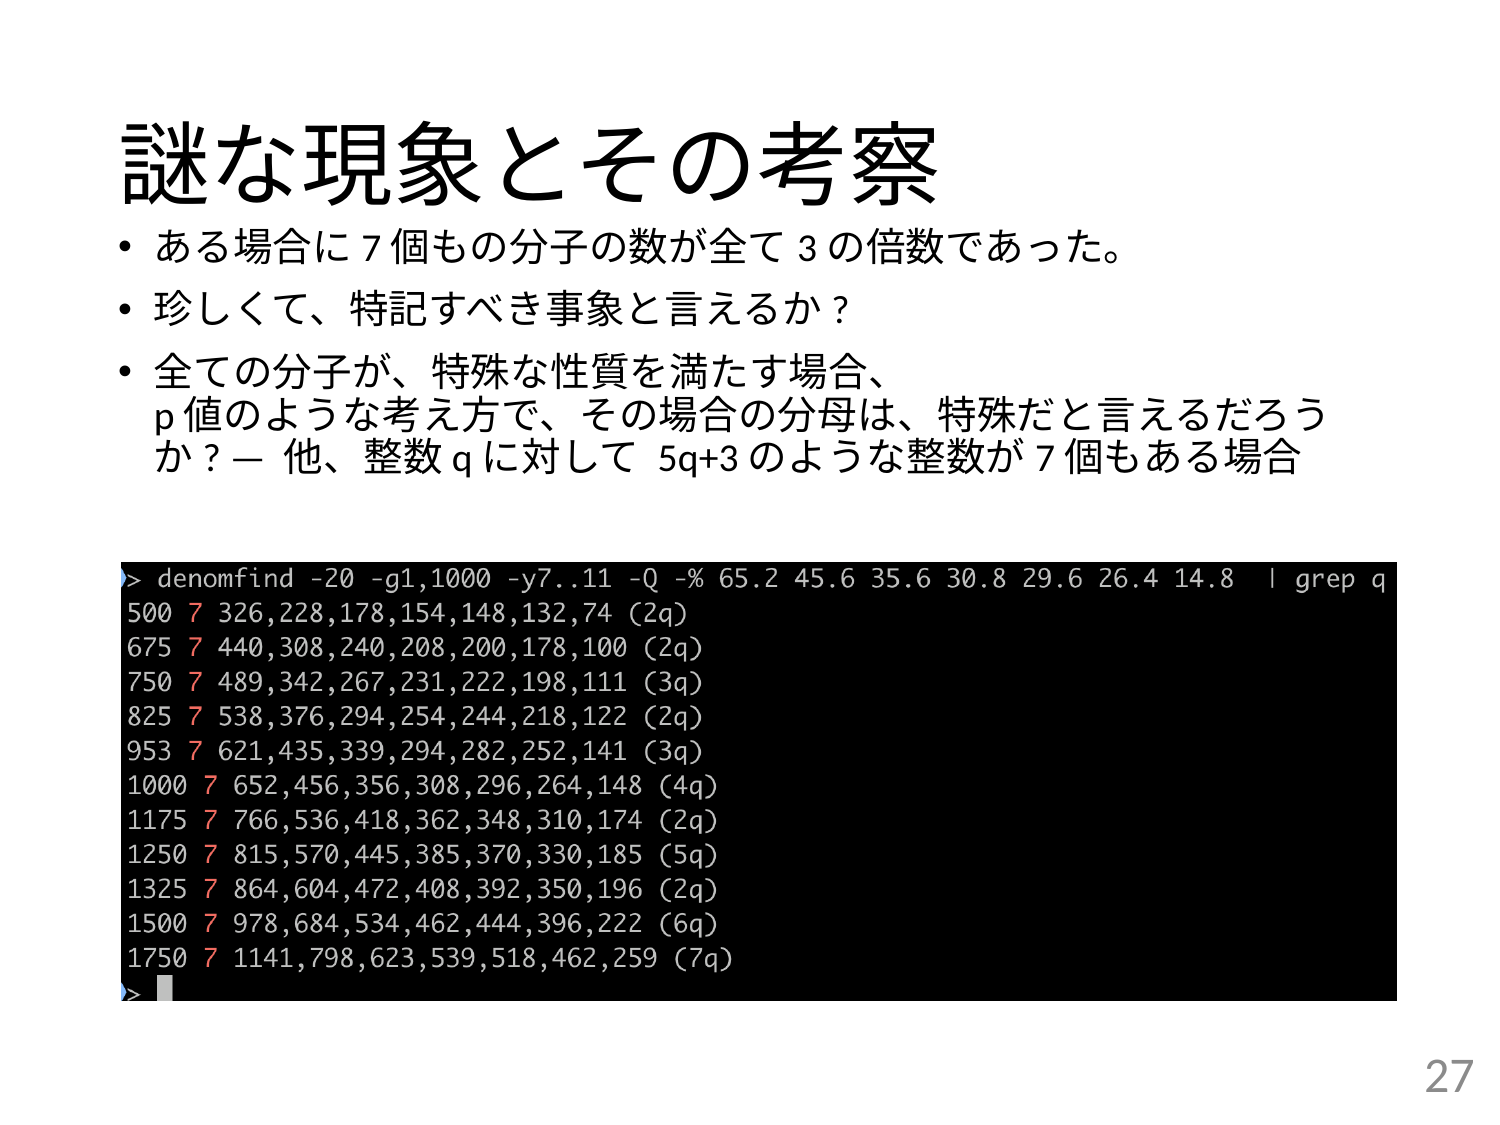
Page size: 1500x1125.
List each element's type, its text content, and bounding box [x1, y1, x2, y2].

picture [121, 562, 1397, 1001]
slide_number 27 [1152, 1042, 1490, 1103]
title 謎な現象とその考察 [103, 59, 1397, 219]
list ある場合に7個もの分子の数が全て3の倍数であった。 珍しくて、特記すべき事象と言えるか? 全ての分子が、特殊な性質を満たす場合、 p値のような考え方で、その場合の分母は、特殊だと言えるだろうか? — 他、整数qに対して 5q+3のような整数が7個もある場合 [103, 219, 1397, 521]
